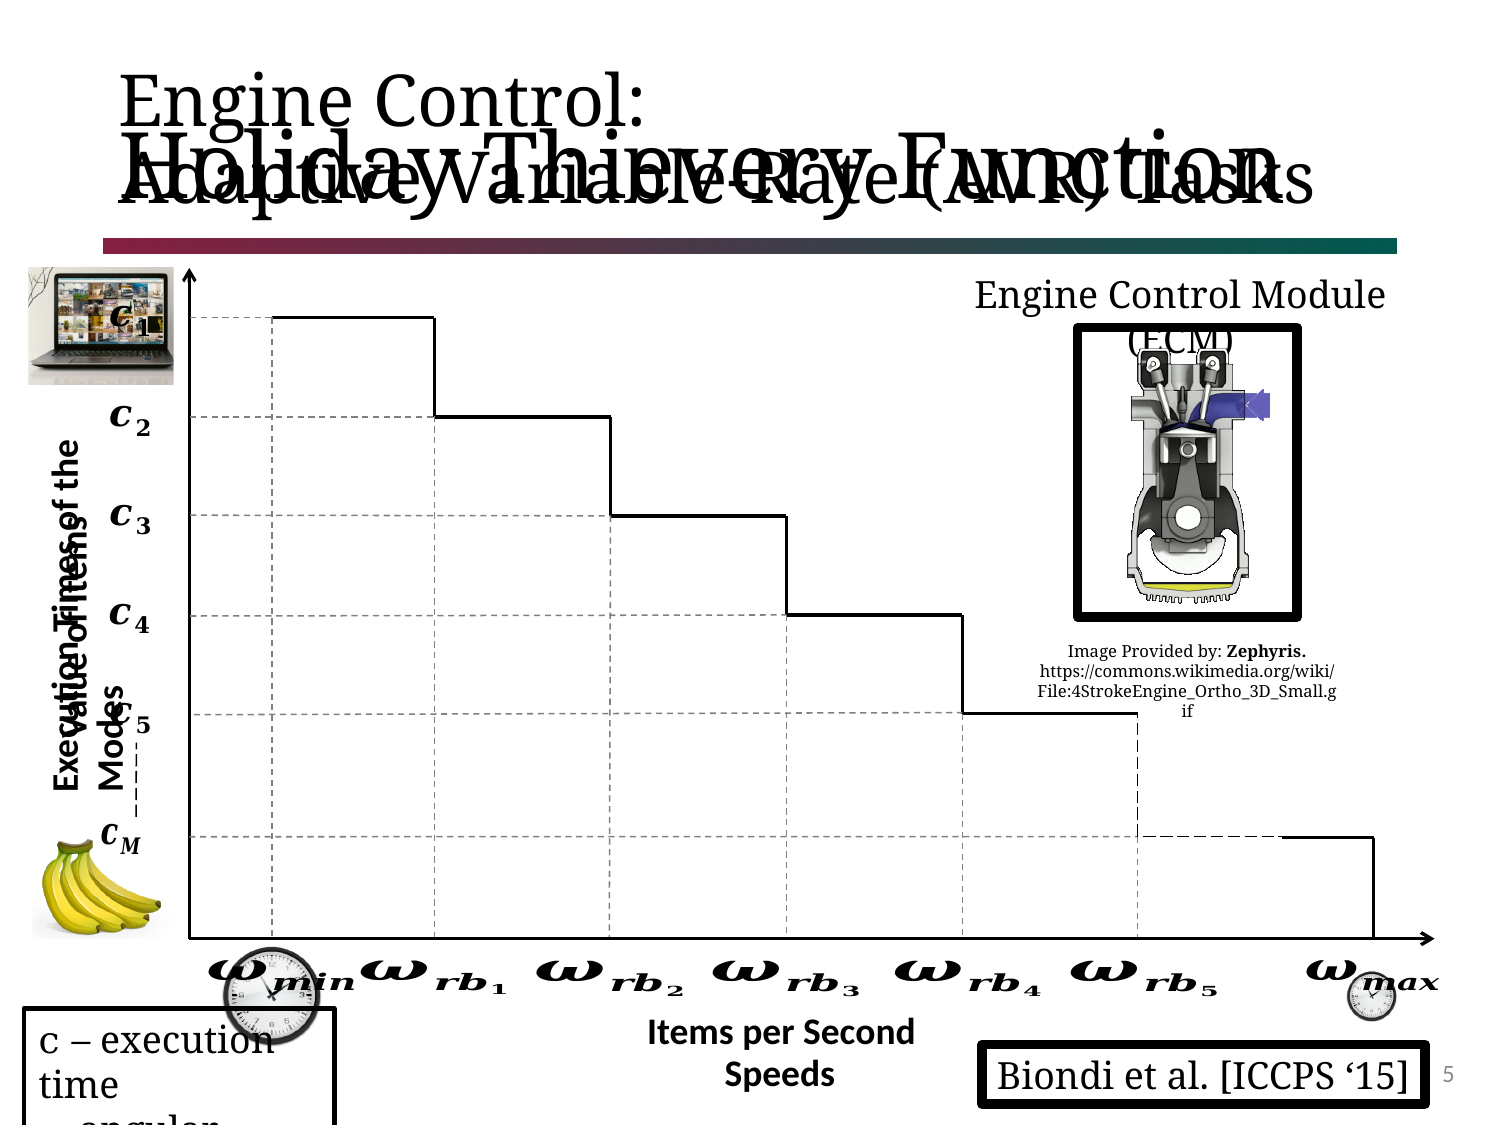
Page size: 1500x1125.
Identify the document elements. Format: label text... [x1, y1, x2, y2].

picture [1081, 331, 1294, 615]
text_box Holiday Thievery Function [103, 251, 1397, 278]
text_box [28, 267, 174, 939]
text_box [33, 293, 152, 860]
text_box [189, 938, 1443, 1103]
text_box Engine Control: Adaptive Variable-Rate (AVR) Tasks [103, 33, 1397, 251]
text_box Image Provided by: Zephyris. https://commons.wikimedia.org/wiki/ File:4StrokeEngine_Ortho_3D_Small.gif [1020, 633, 1354, 729]
slide_number 5 [1443, 1042, 1500, 1103]
text_box Engine Control Module (ECM) [922, 263, 1438, 369]
